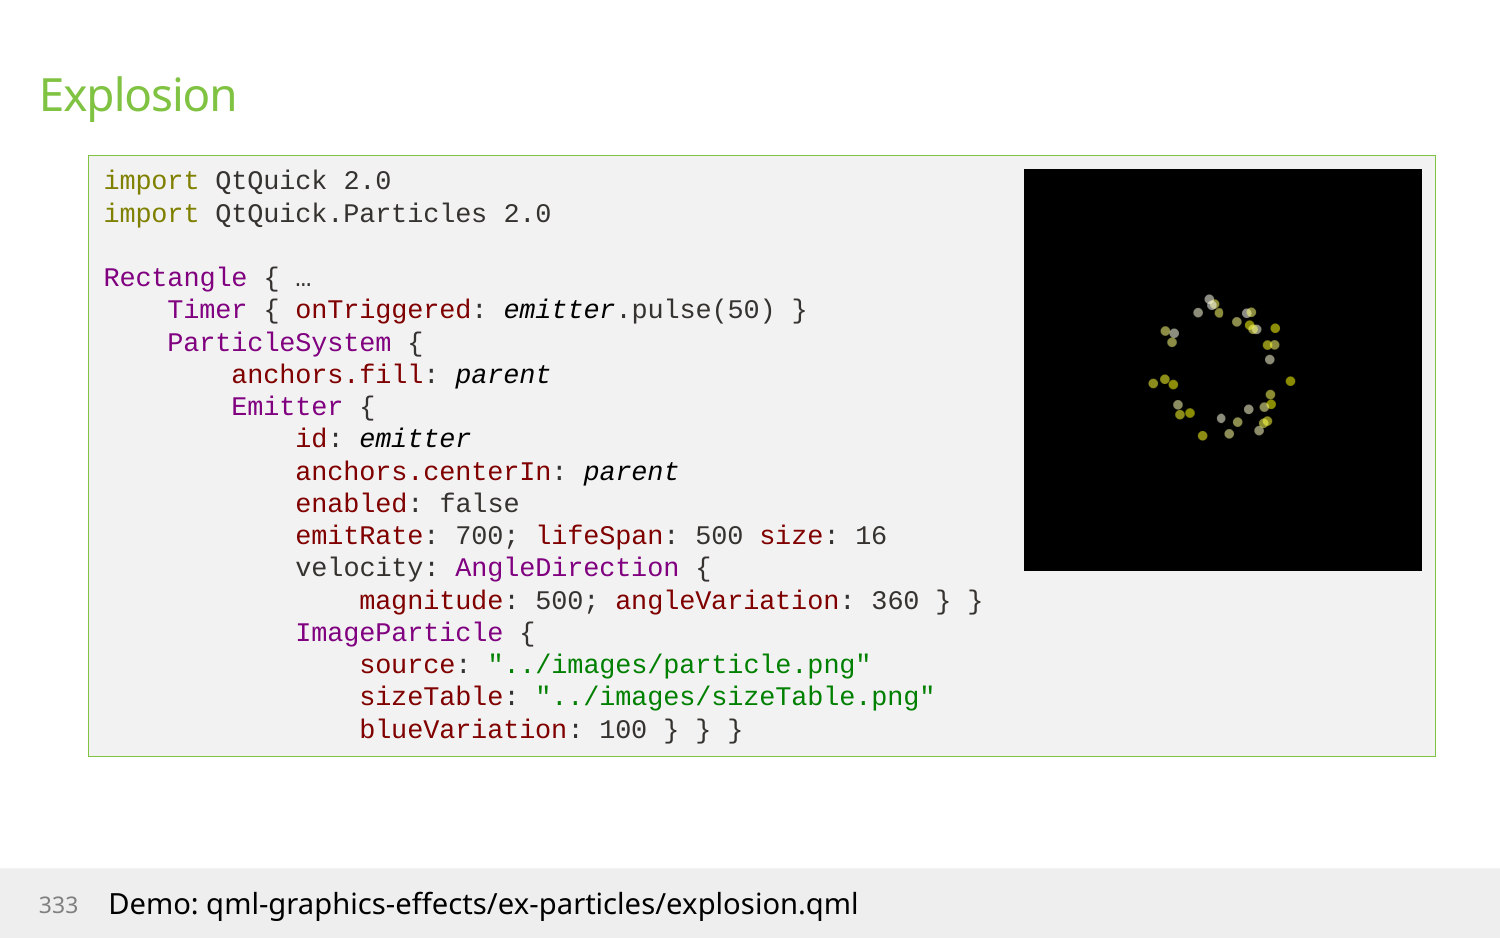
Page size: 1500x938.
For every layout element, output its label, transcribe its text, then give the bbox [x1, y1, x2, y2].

picture [1024, 169, 1422, 571]
slide_number 333 [39, 892, 93, 921]
text_box Demo: qml-graphics-effects/ex-particles/explosion.qml [93, 884, 1315, 928]
text_box import QtQuick 2.0 import QtQuick.Particles 2.0 Rectangle { … Timer { onTriggered: emitter.pulse(50) } ParticleSystem { anchors.fill: parent Emitter { id: emitter anchors.centerIn: parent enabled: false emitRate: 700; lifeSpan: 500 size: 16 velocity: AngleDirection { magnitude: 500; angleVariation: 360 } } ImageParticle { source: "../images/particle.png" sizeTable: "../images/sizeTable.png" blueVariation: 100 } } } [88, 155, 1436, 757]
title Explosion [39, 66, 1052, 196]
